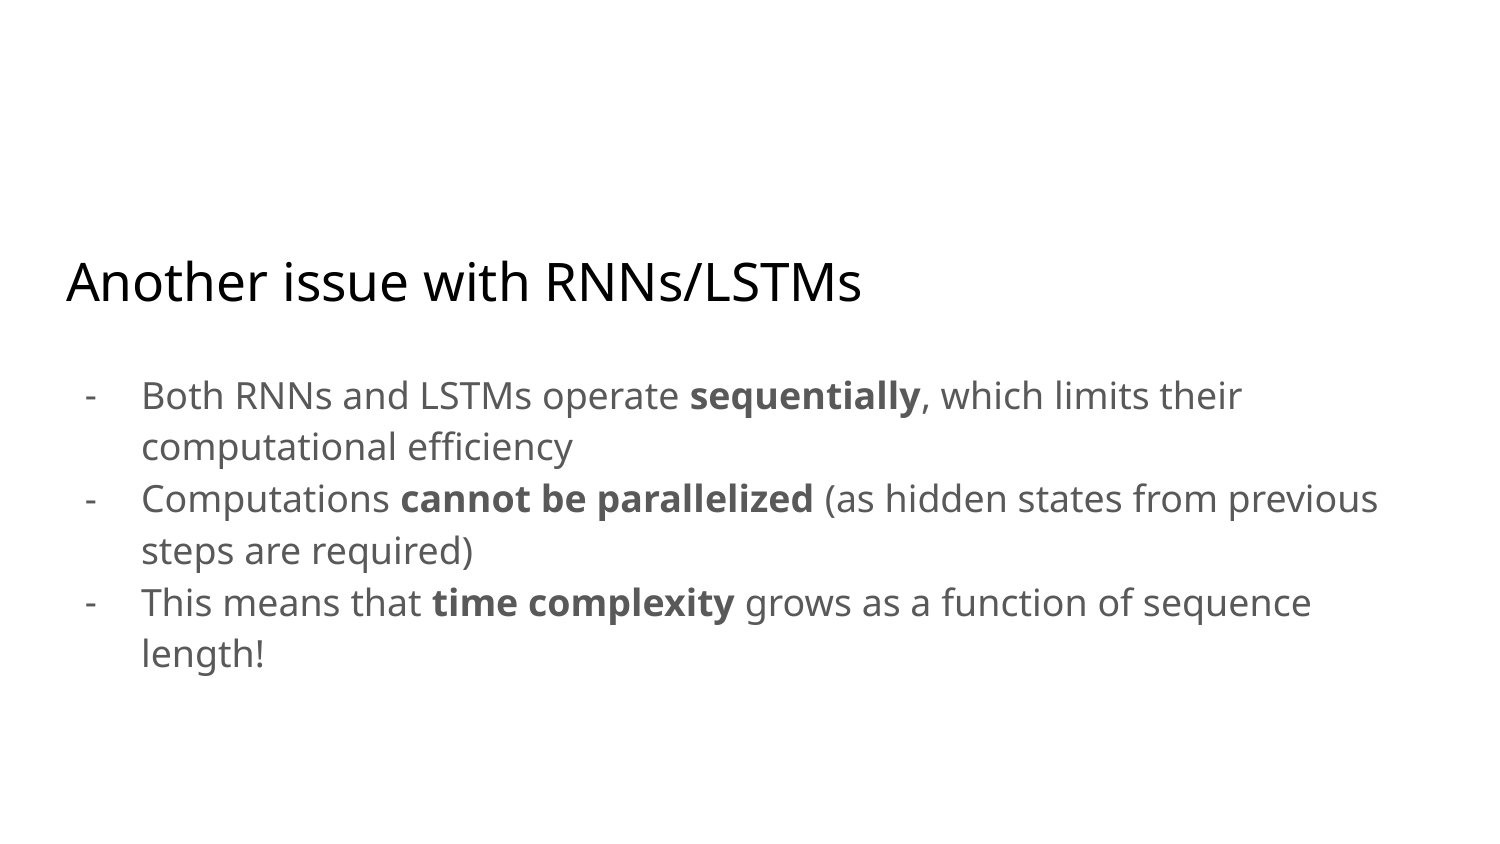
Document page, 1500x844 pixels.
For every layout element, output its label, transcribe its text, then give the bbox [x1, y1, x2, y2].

list Both RNNs and LSTMs operate sequentially, which limits their computational efficiency Computations cannot be parallelized (as hidden states from previous steps are required) This means that time complexity grows as a function of sequence length! [51, 349, 1449, 759]
title Another issue with RNNs/LSTMs [51, 233, 1449, 328]
